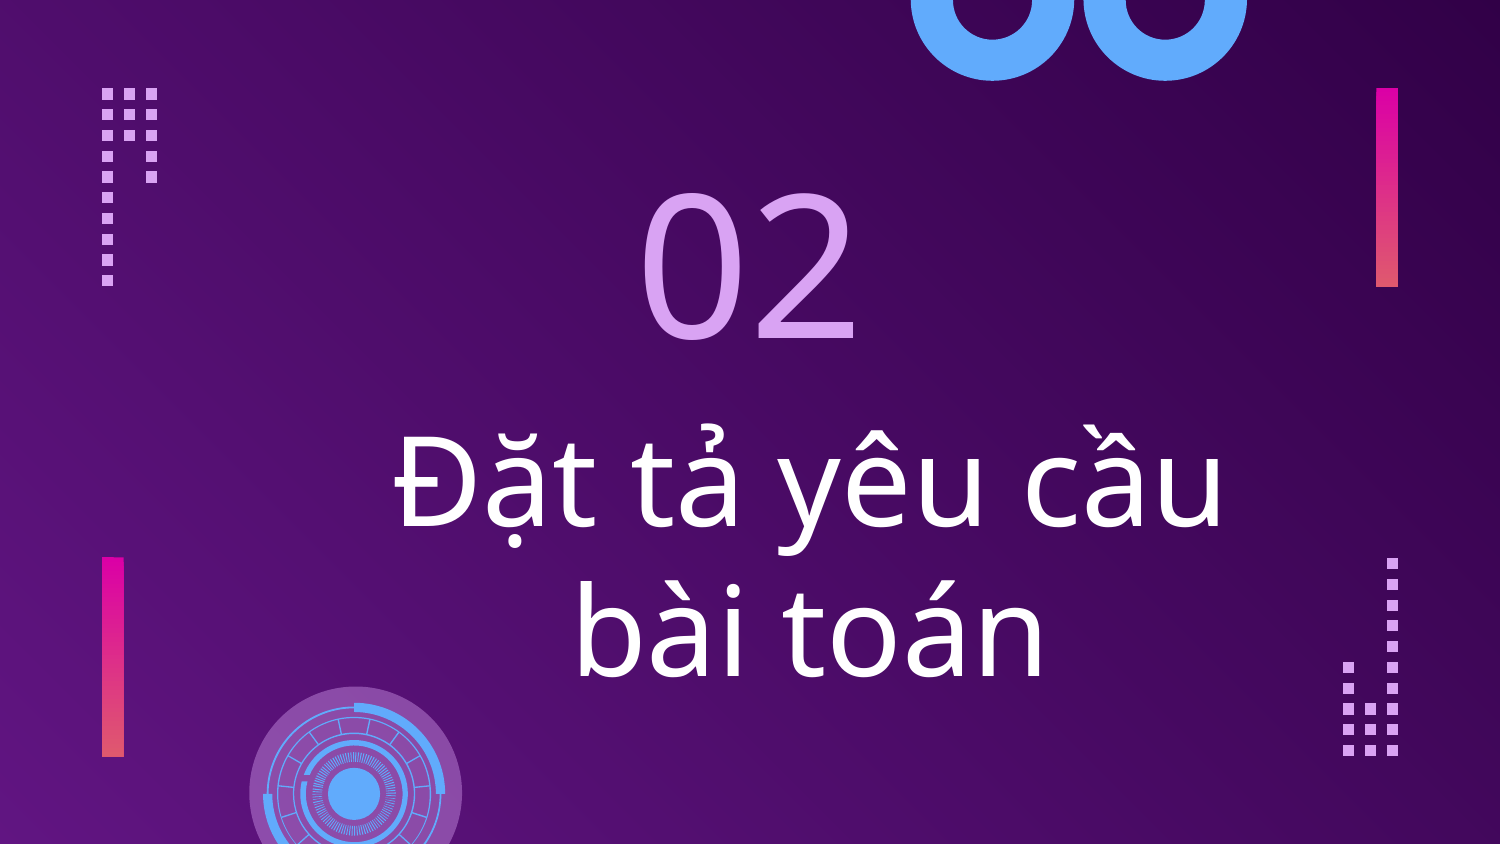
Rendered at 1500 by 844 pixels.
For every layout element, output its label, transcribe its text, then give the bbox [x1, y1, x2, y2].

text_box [1342, 557, 1399, 757]
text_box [101, 88, 158, 287]
text_box [101, 557, 124, 757]
title Đặt tả yêu cầu bài toán [277, 399, 1343, 704]
title 02 [575, 171, 925, 347]
text_box [1376, 87, 1399, 288]
